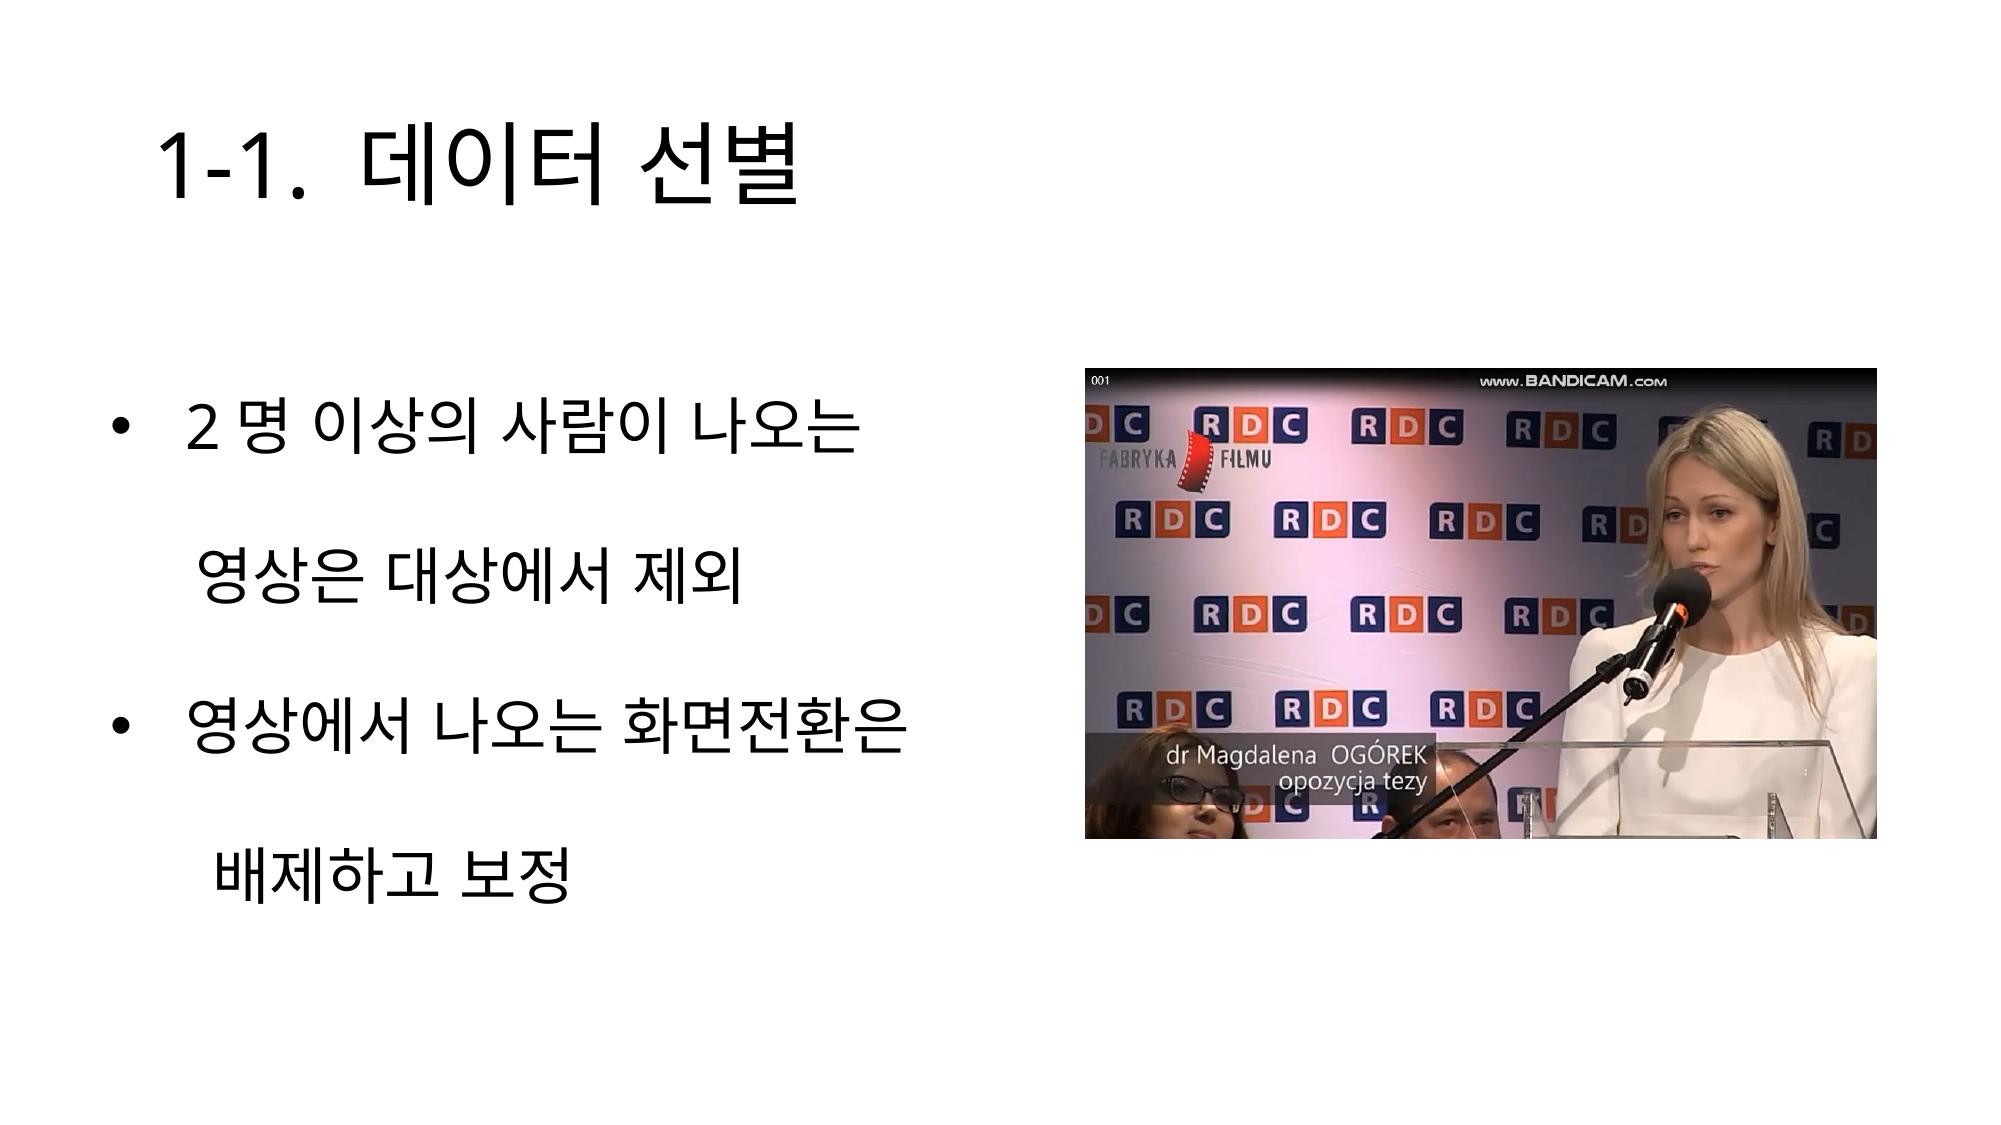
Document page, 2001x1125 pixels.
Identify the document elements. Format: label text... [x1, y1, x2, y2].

text_box 2명 이상의 사람이 나오는 영상은 대상에서 제외 영상에서 나오는 화면전환은 배제하고 보정 [95, 304, 1040, 920]
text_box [1084, 367, 1877, 840]
title 1-1. 데이터 선별 [137, 59, 1863, 278]
